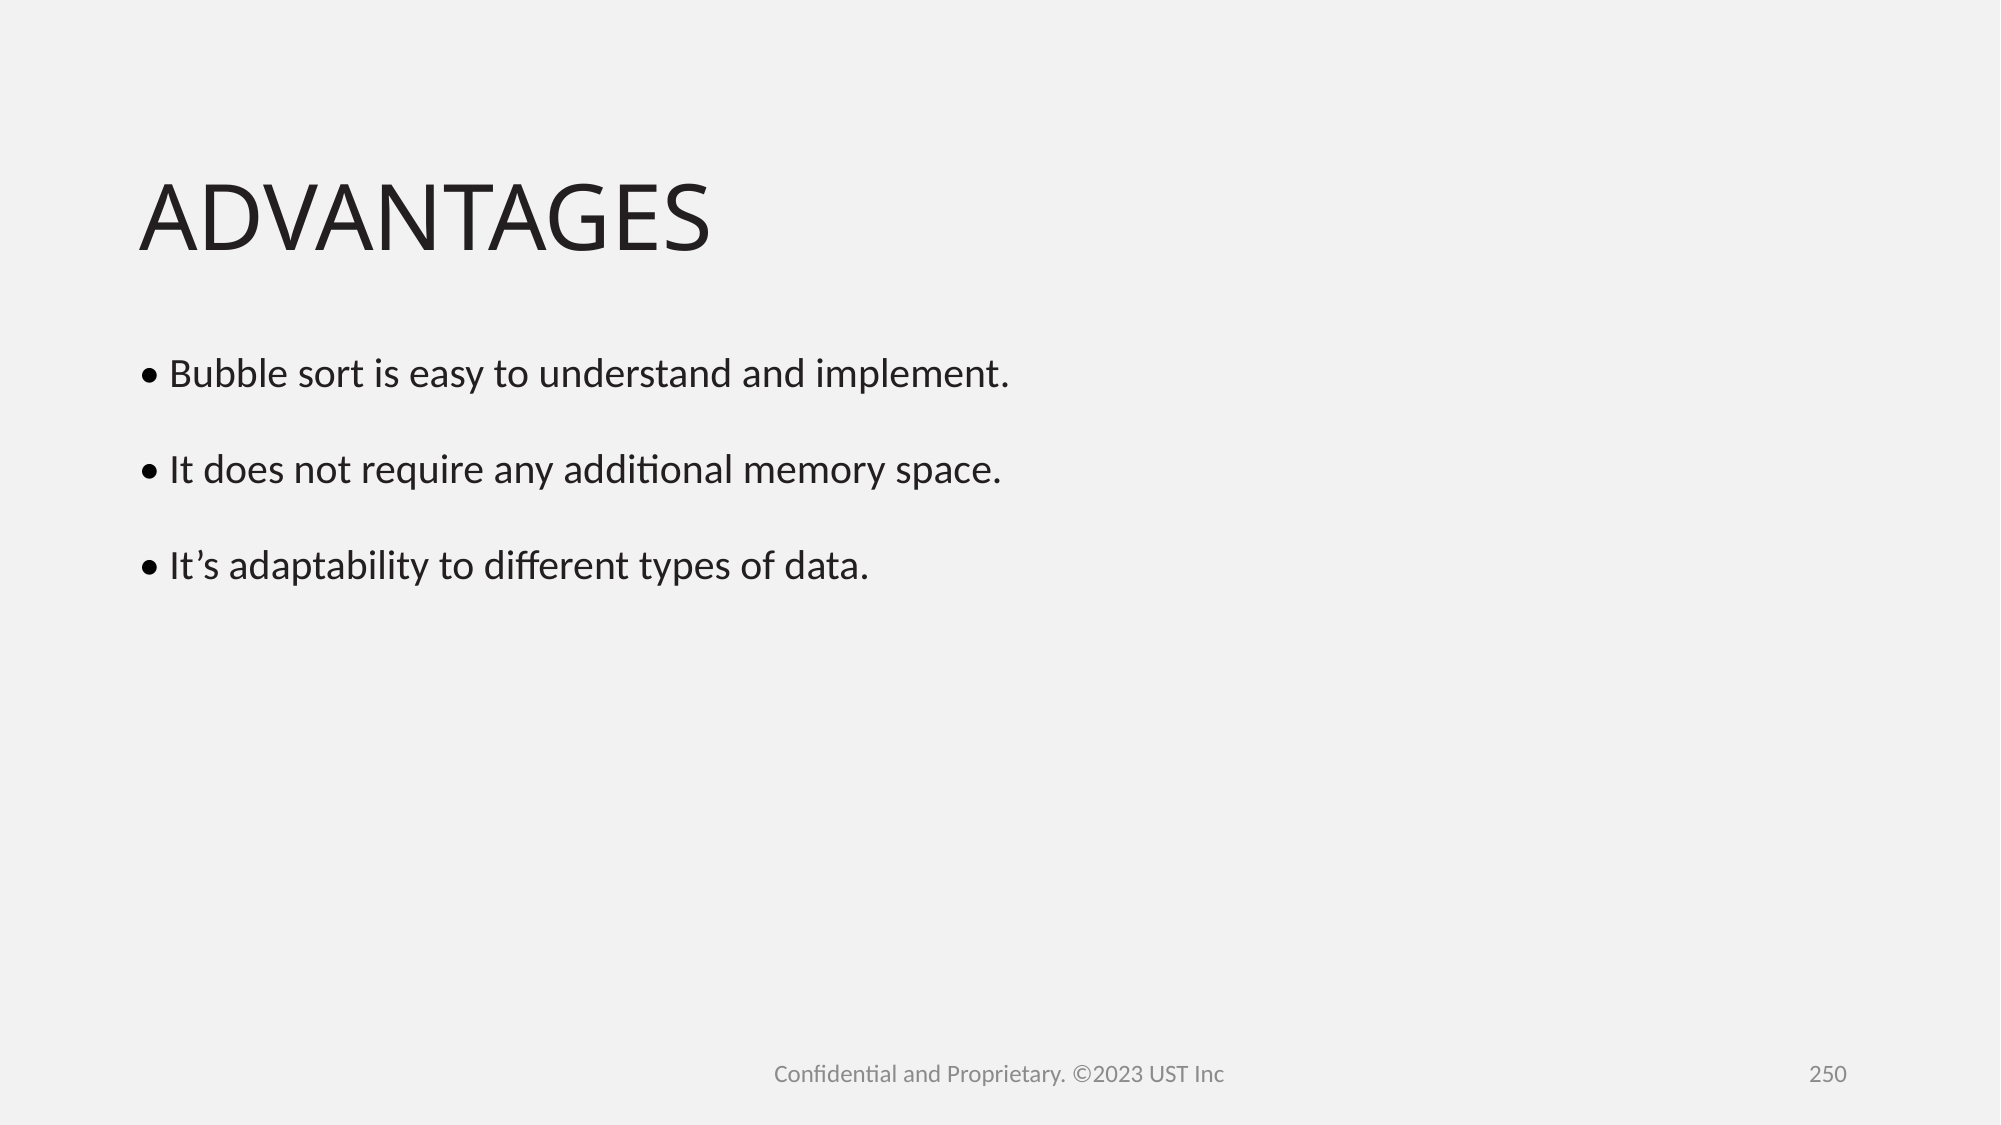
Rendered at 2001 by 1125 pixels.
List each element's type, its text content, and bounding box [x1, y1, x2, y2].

slide_number 250 [1412, 1042, 1863, 1103]
list • Bubble sort is easy to understand and implement. • It does not require any additional memory space. • It’s adaptability to different types of data. [124, 312, 1850, 1027]
title ADVANTAGES [124, 110, 1850, 312]
footer Confidential and Proprietary. ©2023 UST Inc [662, 1042, 1338, 1103]
